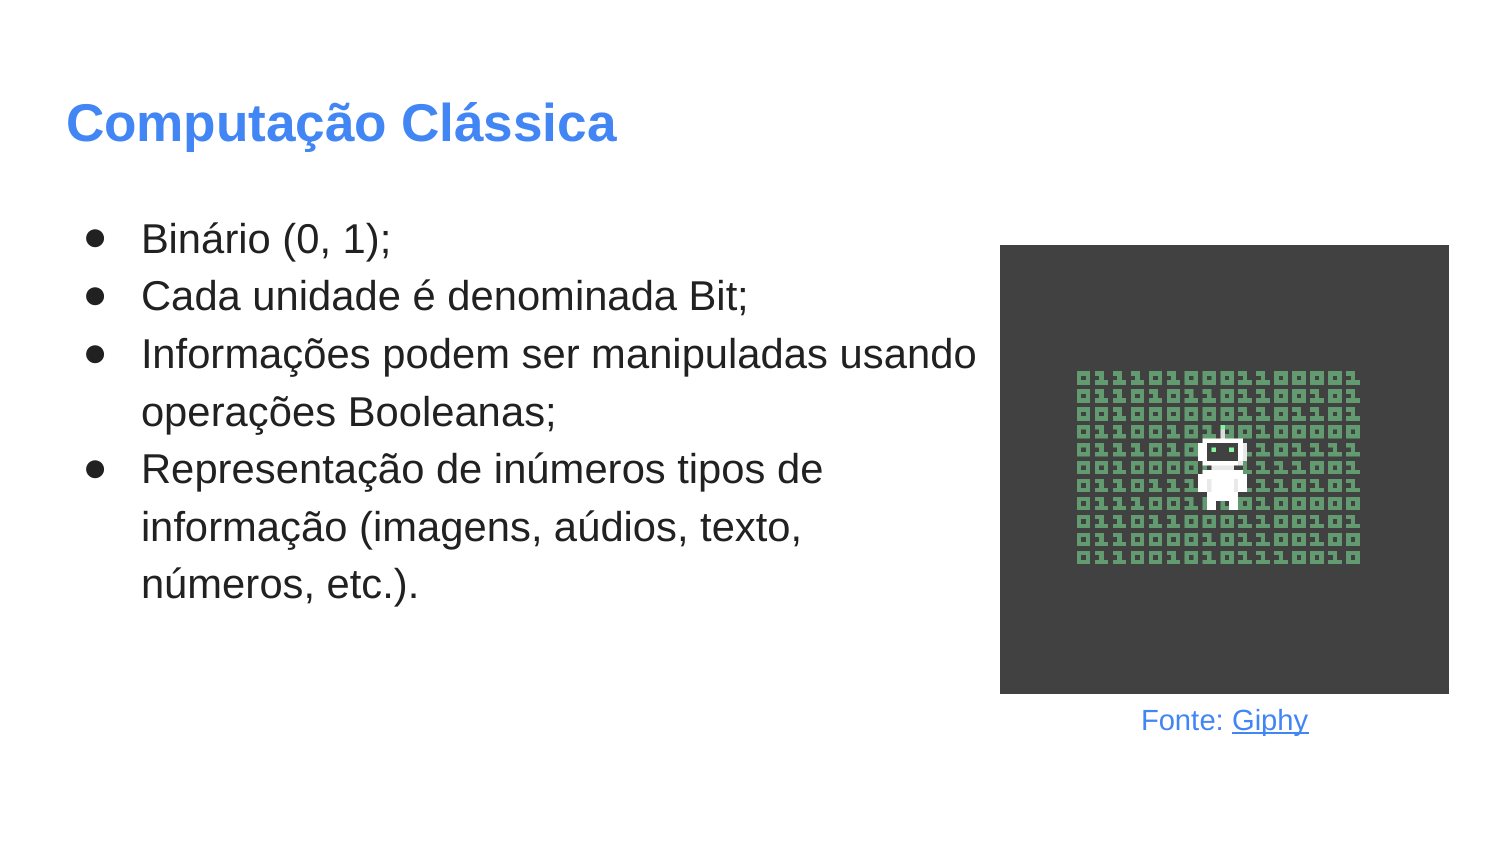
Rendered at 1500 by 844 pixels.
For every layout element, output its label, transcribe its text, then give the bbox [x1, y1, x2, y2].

text_box Fonte: Giphy [1000, 700, 1449, 739]
list Binário (0, 1); Cada unidade é denominada Bit; Informações podem ser manipuladas usando operações Booleanas; Representação de inúmeros tipos de informação (imagens, aúdios, texto, números, etc.). [51, 189, 1002, 750]
picture [1000, 245, 1449, 694]
title Computação Clássica [51, 72, 1449, 167]
